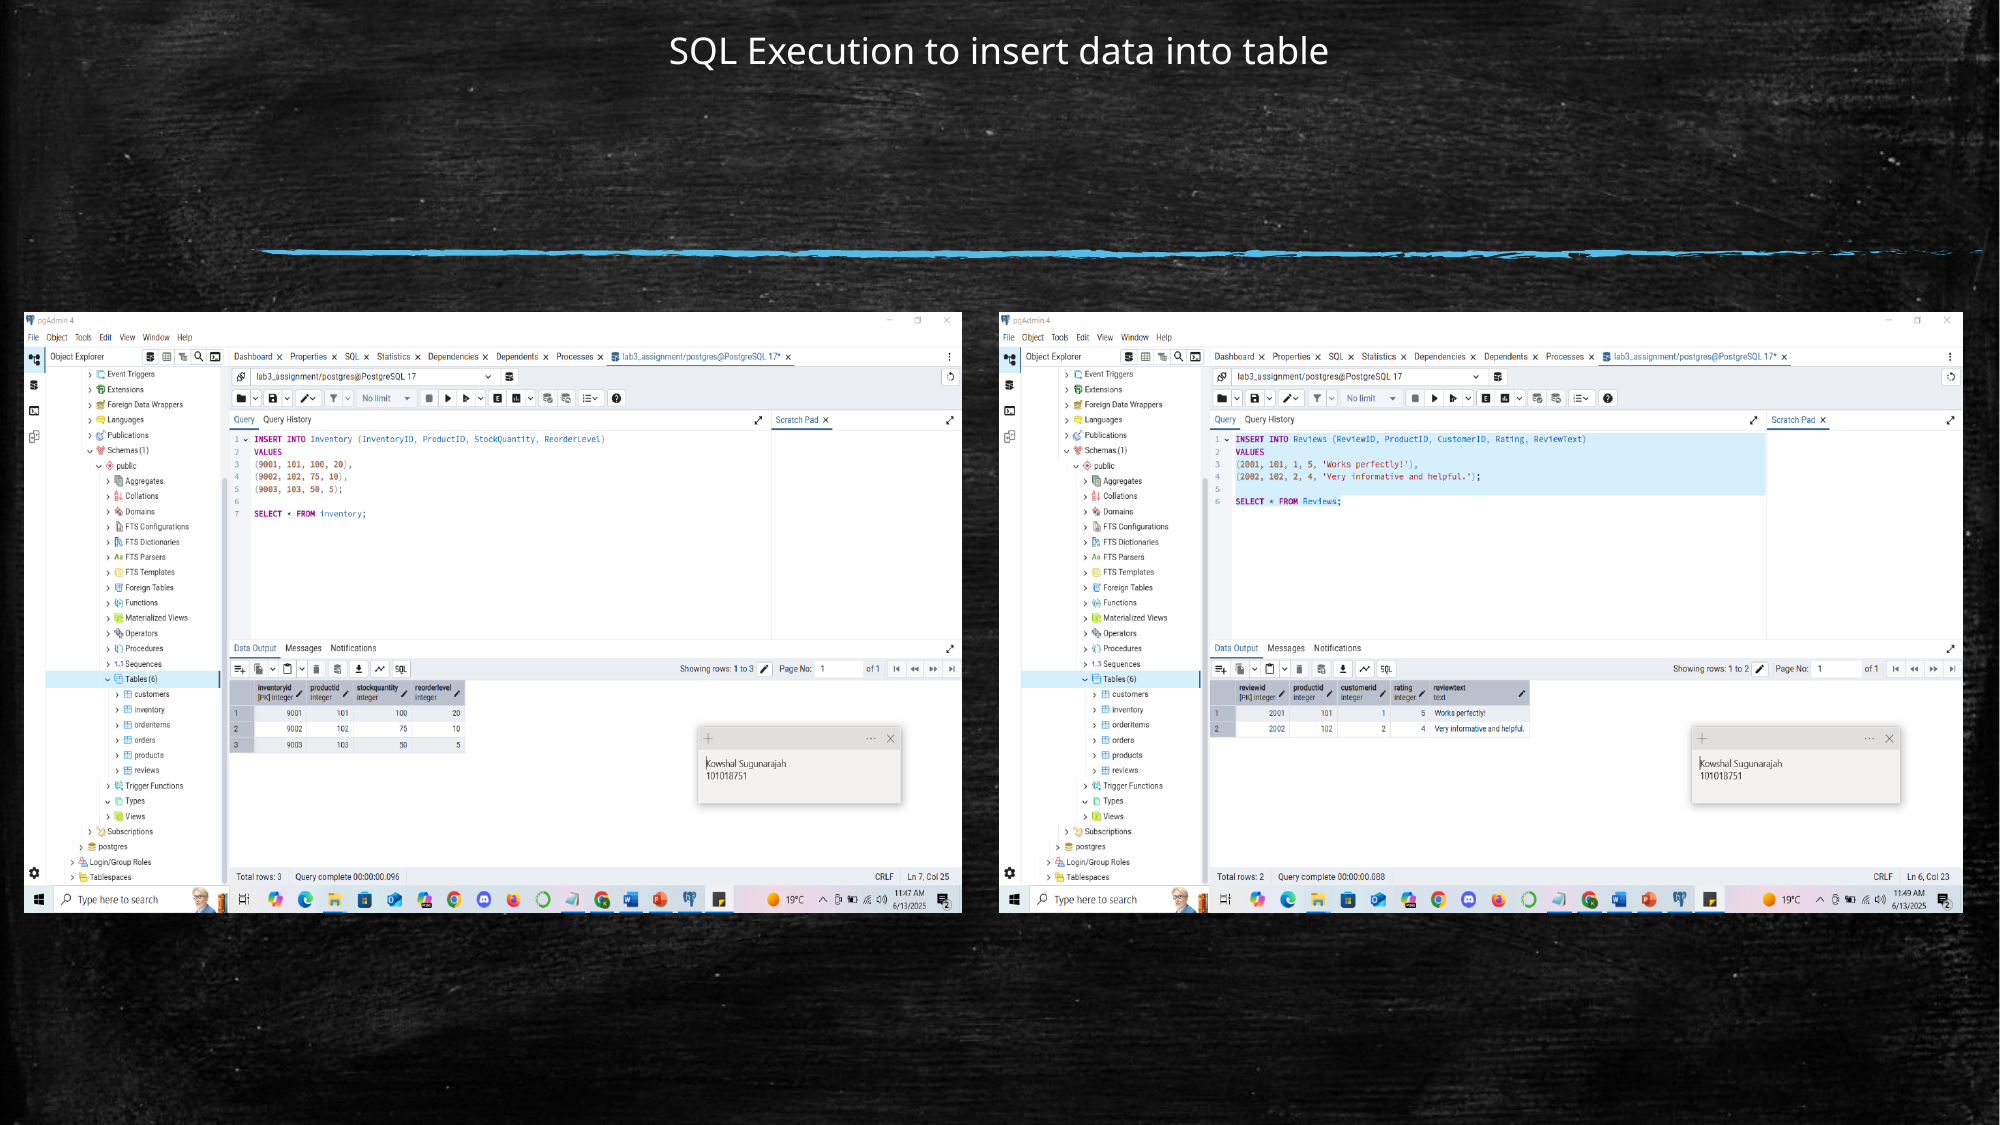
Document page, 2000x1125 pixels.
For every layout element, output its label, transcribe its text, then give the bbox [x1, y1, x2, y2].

title SQL Execution to insert data into table [249, 24, 1750, 80]
picture [999, 312, 1963, 913]
picture [24, 312, 962, 913]
